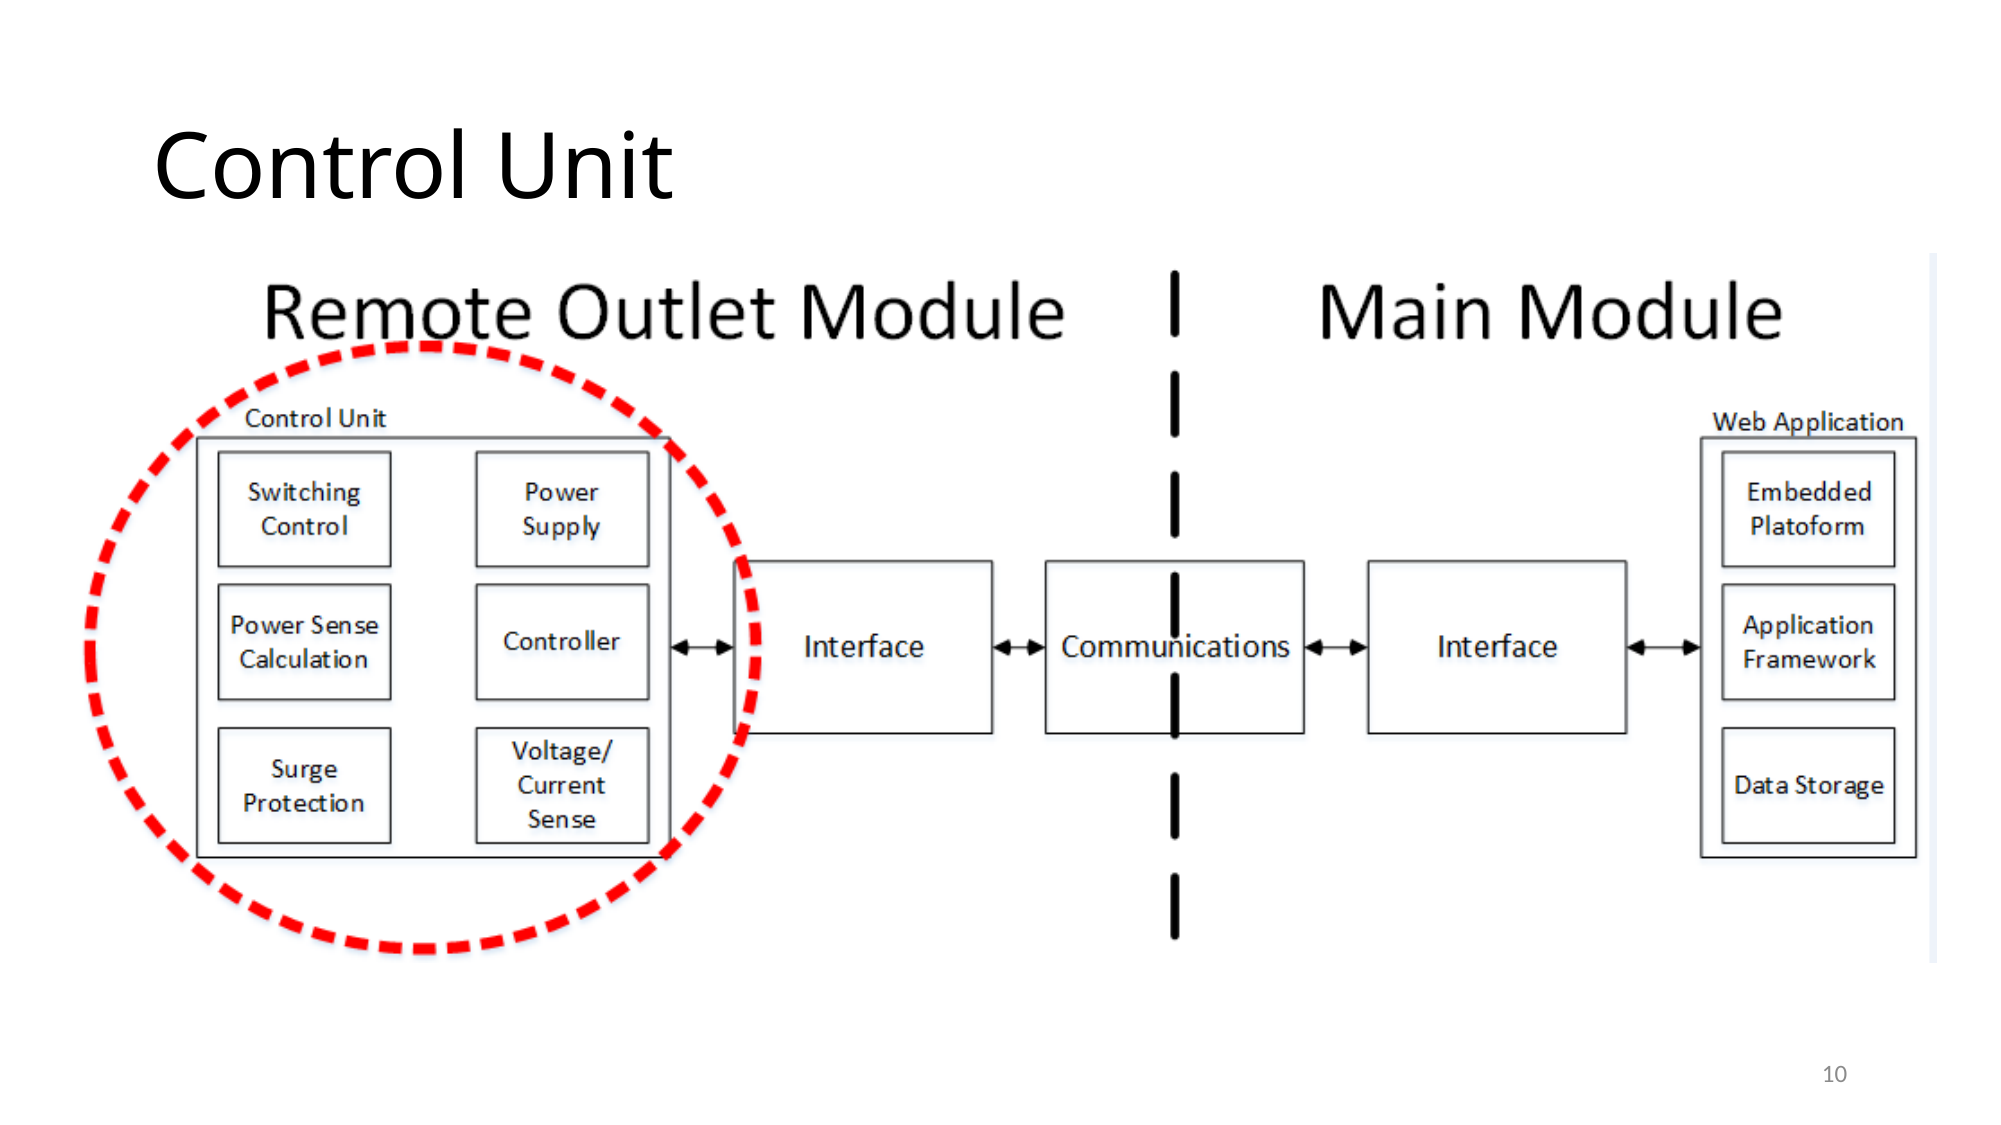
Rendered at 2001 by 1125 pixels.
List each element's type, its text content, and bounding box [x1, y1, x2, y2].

picture [78, 253, 1937, 963]
title Control Unit [137, 59, 1863, 253]
slide_number 10 [1412, 1042, 1863, 1103]
